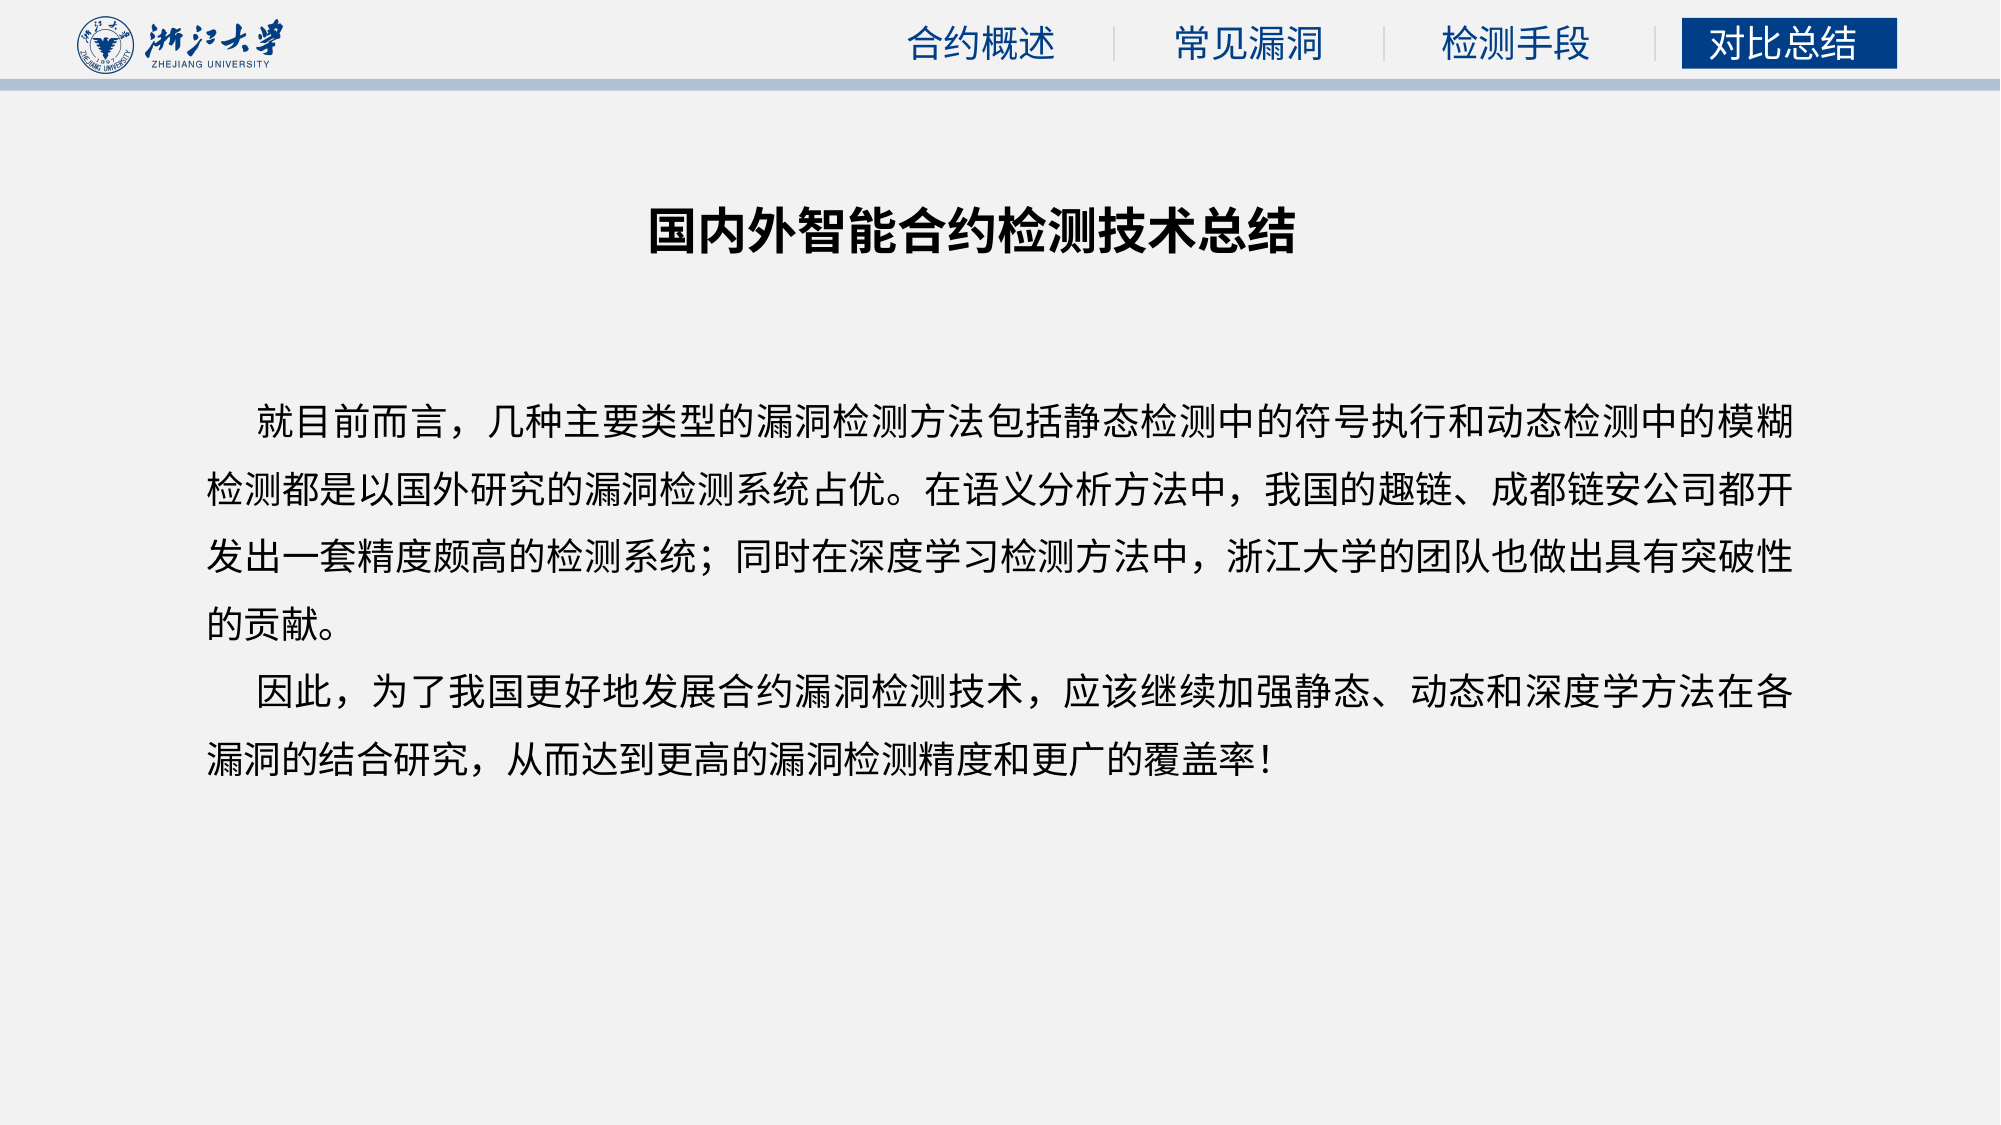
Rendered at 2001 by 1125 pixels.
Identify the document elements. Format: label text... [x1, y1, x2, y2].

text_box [888, 12, 1898, 74]
picture [77, 16, 283, 74]
text_box 就目前而言，几种主要类型的漏洞检测方法包括静态检测中的符号执行和动态检测中的模糊检测都是以国外研究的漏洞检测系统占优。在语义分析方法中，我国的趣链、成都链安公司都开发出一套精度颇高的检测系统；同时在深度学习检测方法中，浙江大学的团队也做出具有突破性的贡献。 因此，为了我国更好地发展合约漏洞检测技术，应该继续加强静态、动态和深度学方法在各漏洞的结合研究，从而达到更高的漏洞检测精度和更广的覆盖率！ [191, 368, 1809, 834]
text_box 国内外智能合约检测技术总结 [632, 191, 1567, 267]
text_box [0, 78, 2000, 92]
